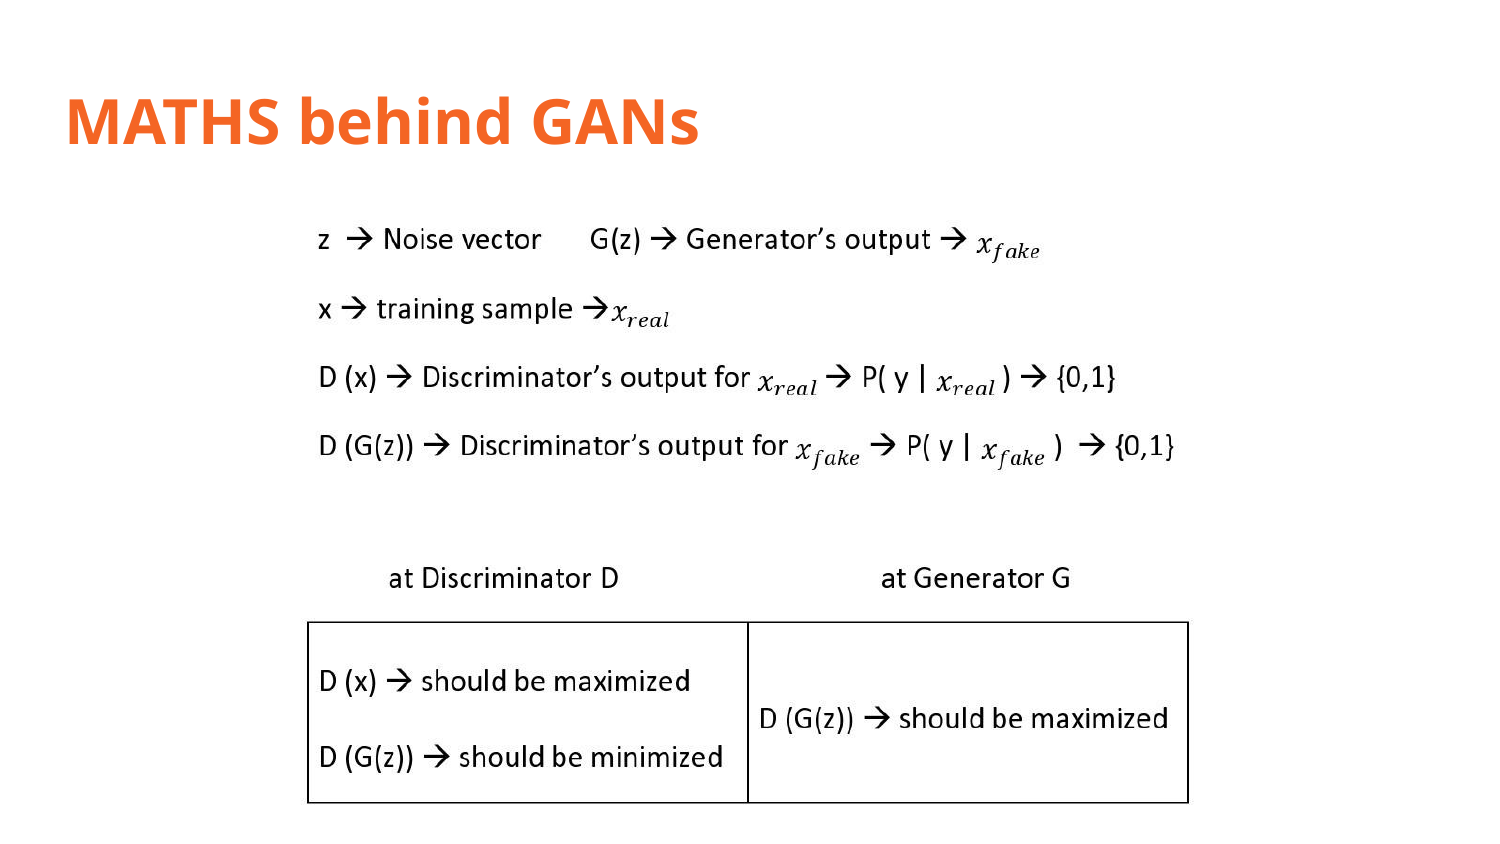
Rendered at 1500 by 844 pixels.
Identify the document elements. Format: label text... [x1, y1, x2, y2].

picture [285, 197, 1215, 819]
title MATHS behind GANs [49, 67, 1448, 173]
